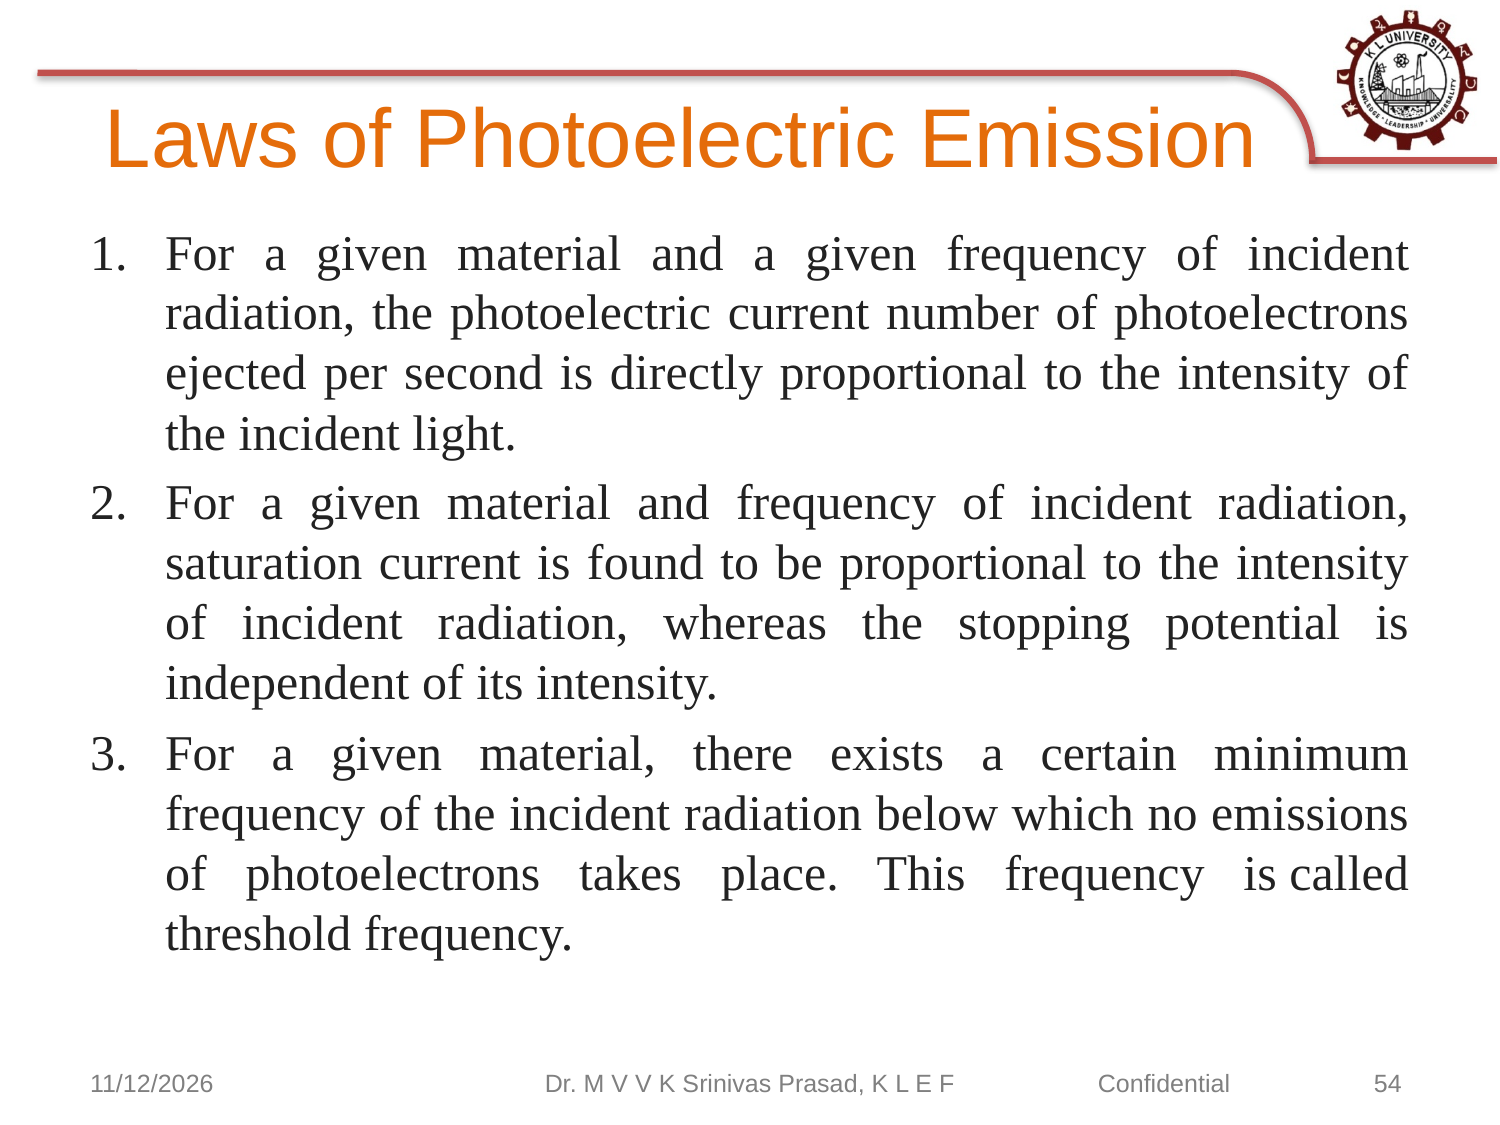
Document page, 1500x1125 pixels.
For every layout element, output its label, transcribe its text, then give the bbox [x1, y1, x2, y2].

title Laws of Photoelectric Emission [74, 79, 1288, 188]
picture [1333, 5, 1481, 154]
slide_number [75, 1052, 425, 1113]
list For a given material and a given frequency of incident radiation, the photoelectric current number of photoelectrons ejected per second is directly proportional to the intensity of the incident light. For a given material and frequency of incident radiation, saturation current is found to be proportional to the intensity of incident radiation, whereas the stopping potential is independent of its intensity. For a given material, there exists a certain minimum frequency of the incident radiation below which no emissions of photoelectrons takes place. This frequency is called threshold frequency. [74, 212, 1426, 1038]
slide_number Confidential 54 [1074, 1052, 1425, 1113]
footer Dr. M V V K Srinivas Prasad, K L E F [512, 1052, 988, 1113]
